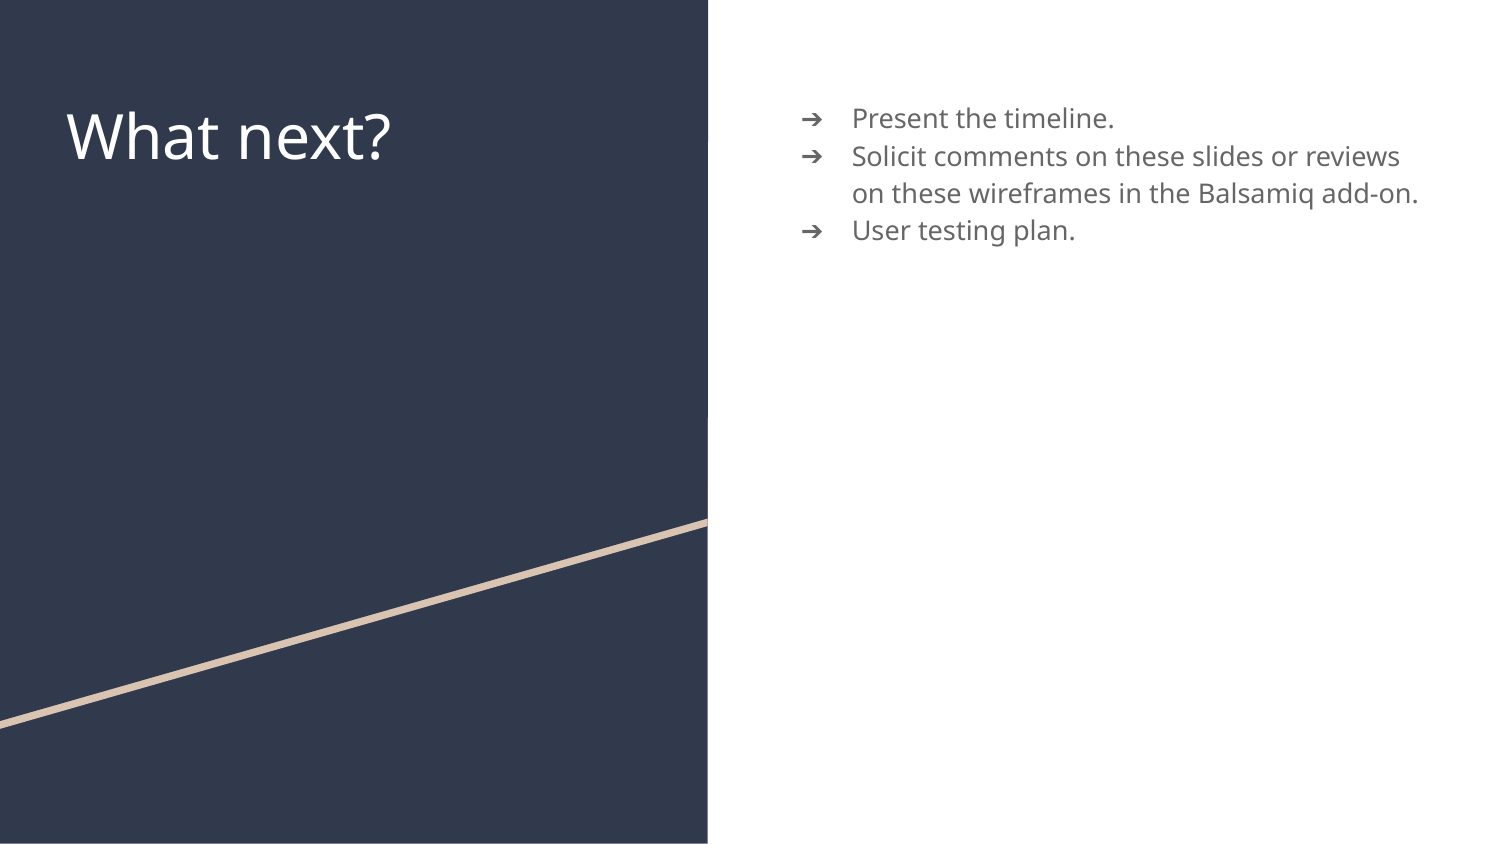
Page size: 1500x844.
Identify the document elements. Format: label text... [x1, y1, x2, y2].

list Present the timeline. Solicit comments on these slides or reviews on these wireframes in the Balsamiq add-on. User testing plan. [761, 82, 1446, 755]
title What next? [51, 82, 660, 494]
